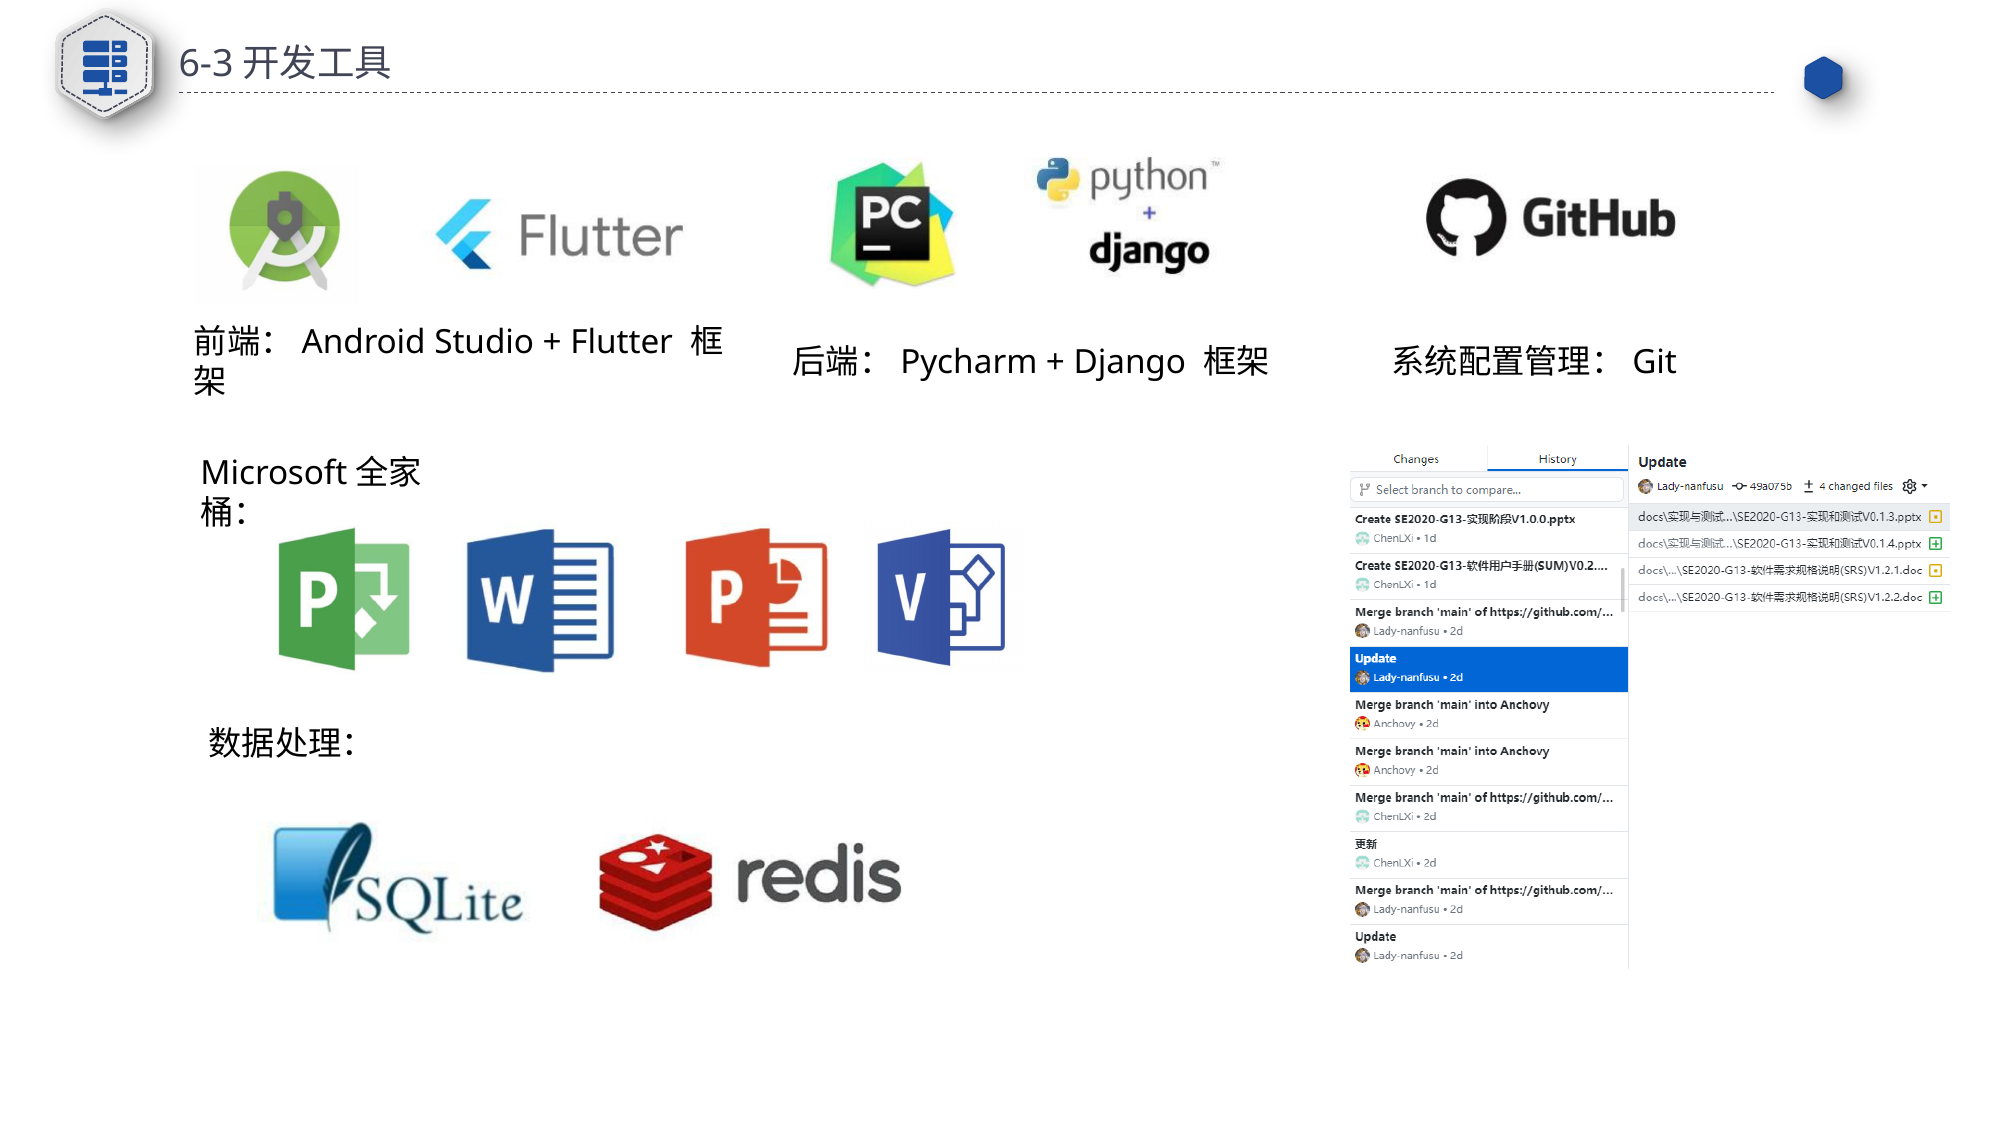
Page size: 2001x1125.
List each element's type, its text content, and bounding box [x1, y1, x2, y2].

picture [242, 797, 532, 964]
picture [827, 158, 958, 289]
picture [242, 508, 629, 690]
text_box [1802, 58, 1845, 97]
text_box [49, 14, 160, 114]
text_box 系统配置管理：Git [1376, 332, 1732, 388]
picture [859, 519, 1025, 674]
text_box Microsoft全家桶： [185, 443, 467, 539]
picture [1399, 134, 1703, 305]
picture [194, 134, 752, 334]
text_box 后端：Pycharm + Django 框架 [777, 332, 1351, 388]
text_box 数据处理： [193, 715, 767, 770]
text_box 前端：Android Studio + Flutter 框架 [179, 312, 752, 408]
picture [673, 515, 839, 683]
picture [1350, 445, 1950, 969]
picture [1024, 141, 1275, 289]
text_box 6-3开发工具 [167, 33, 475, 90]
picture [587, 809, 915, 964]
